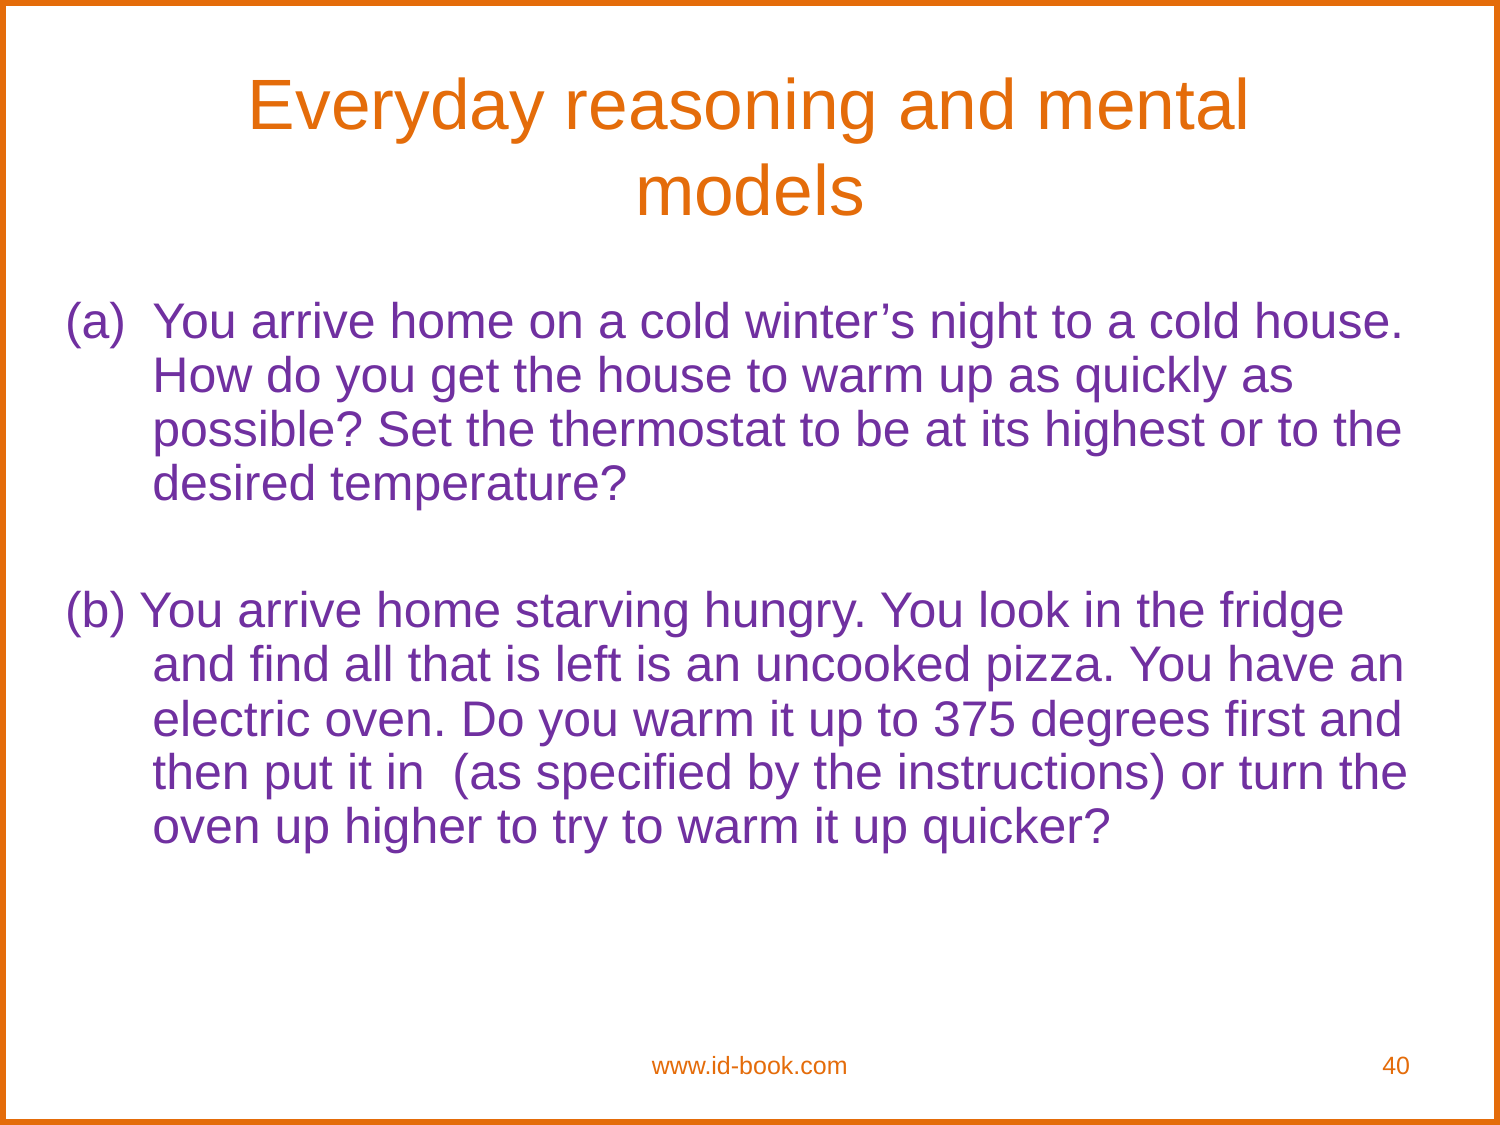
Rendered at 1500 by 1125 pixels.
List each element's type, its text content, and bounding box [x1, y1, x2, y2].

title Everyday reasoning and mental models [112, 50, 1388, 238]
footer www.id-book.com [512, 1042, 988, 1103]
list You arrive home on a cold winter’s night to a cold house. How do you get the house to warm up as quickly as possible? Set the thermostat to be at its highest or to the desired temperature? (b) You arrive home starving hungry. You look in the fridge and find all that is left is an uncooked pizza. You have an electric oven. Do you warm it up to 375 degrees first and then put it in (as specified by the instructions) or turn the oven up higher to try to warm it up quicker? [50, 287, 1450, 963]
slide_number 40 [1074, 1042, 1425, 1103]
